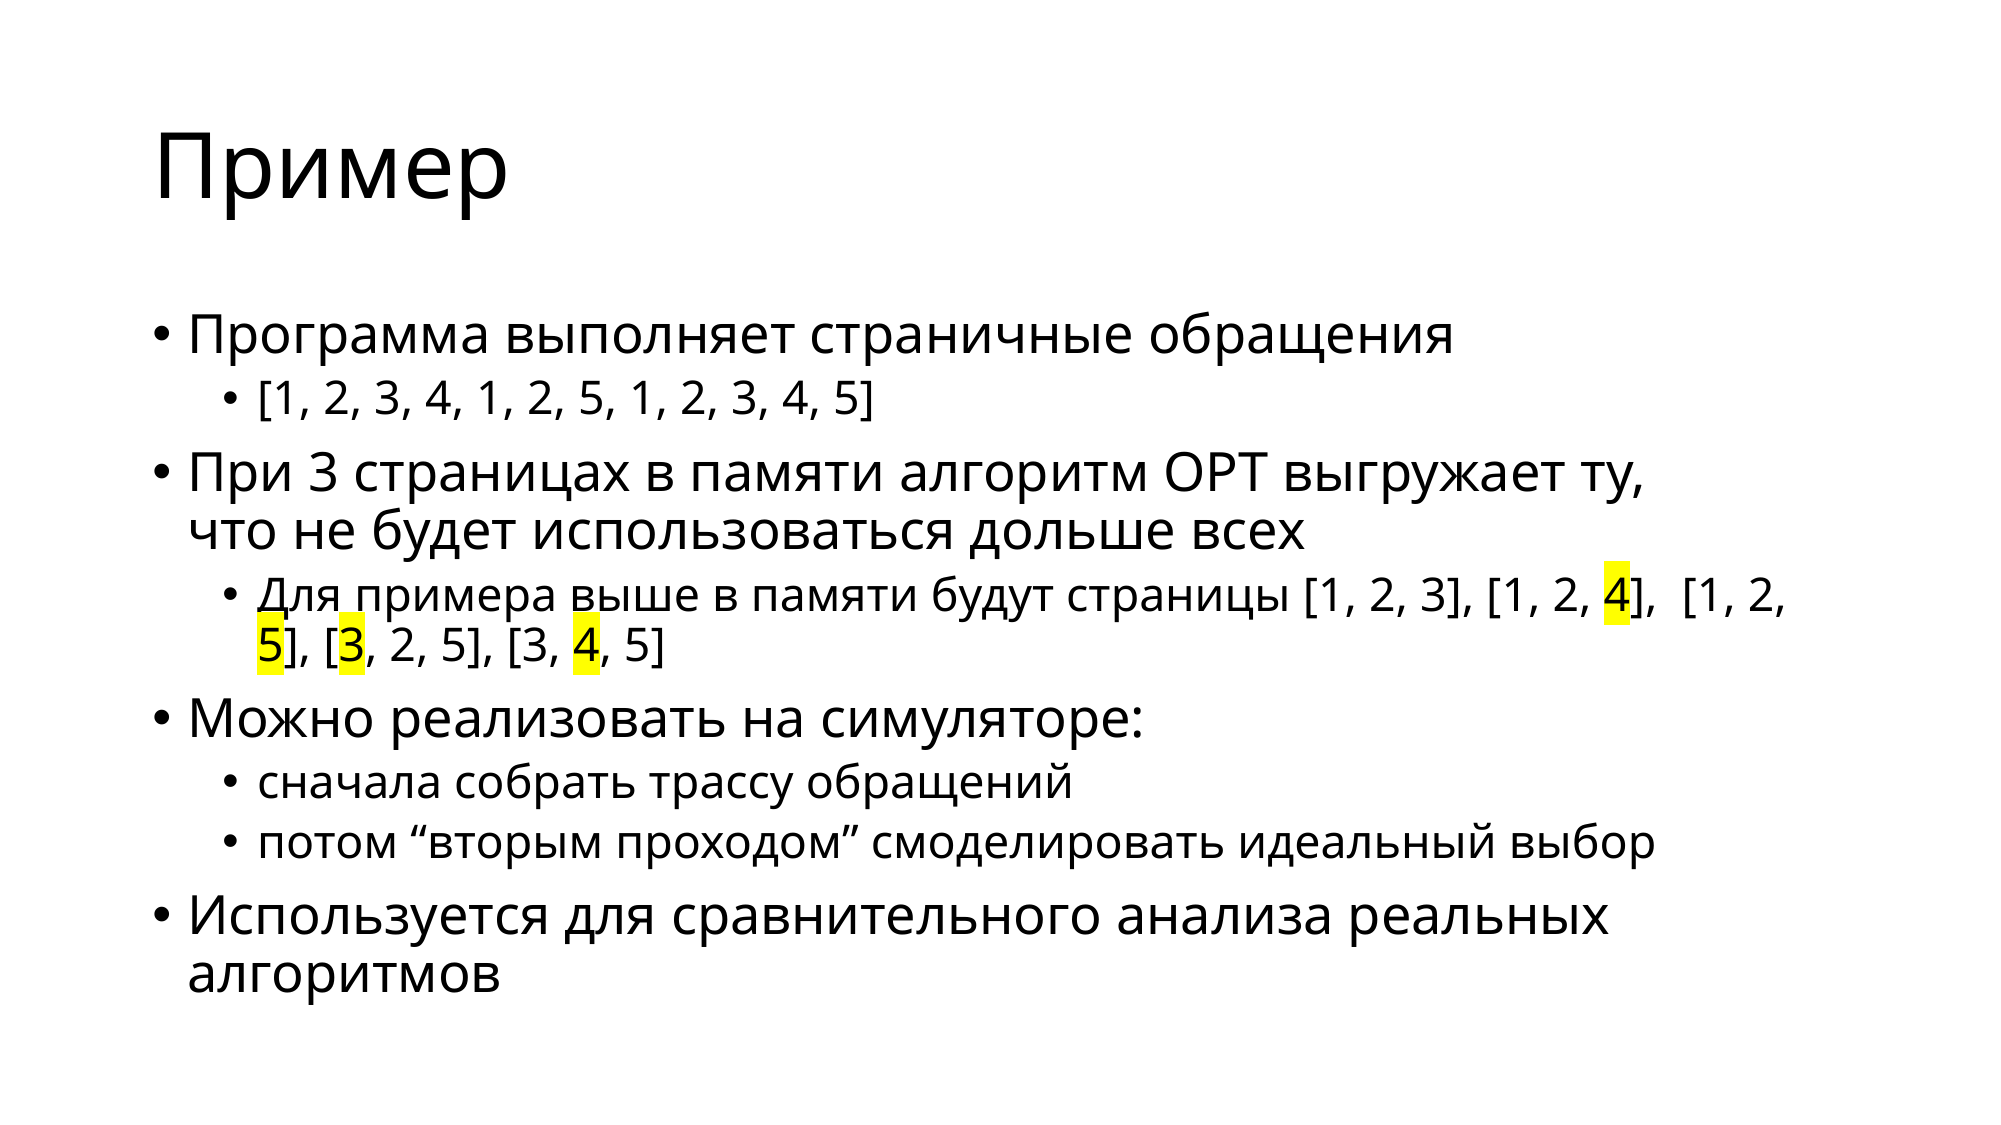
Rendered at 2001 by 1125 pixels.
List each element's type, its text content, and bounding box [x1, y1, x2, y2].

title Пример [137, 59, 1863, 278]
list Программа выполняет страничные обращения [1, 2, 3, 4, 1, 2, 5, 1, 2, 3, 4, 5] При 3 страницах в памяти алгоритм OPT выгружает ту, что не будет использоваться дольше всех Для примера выше в памяти будут страницы [1, 2, 3], [1, 2, 4], [1, 2, 5], [3, 2, 5], [3, 4, 5] Можно реализовать на симуляторе: сначала собрать трассу обращений потом “вторым проходом” смоделировать идеальный выбор Используется для сравнительного анализа реальных алгоритмов [137, 299, 1863, 1014]
